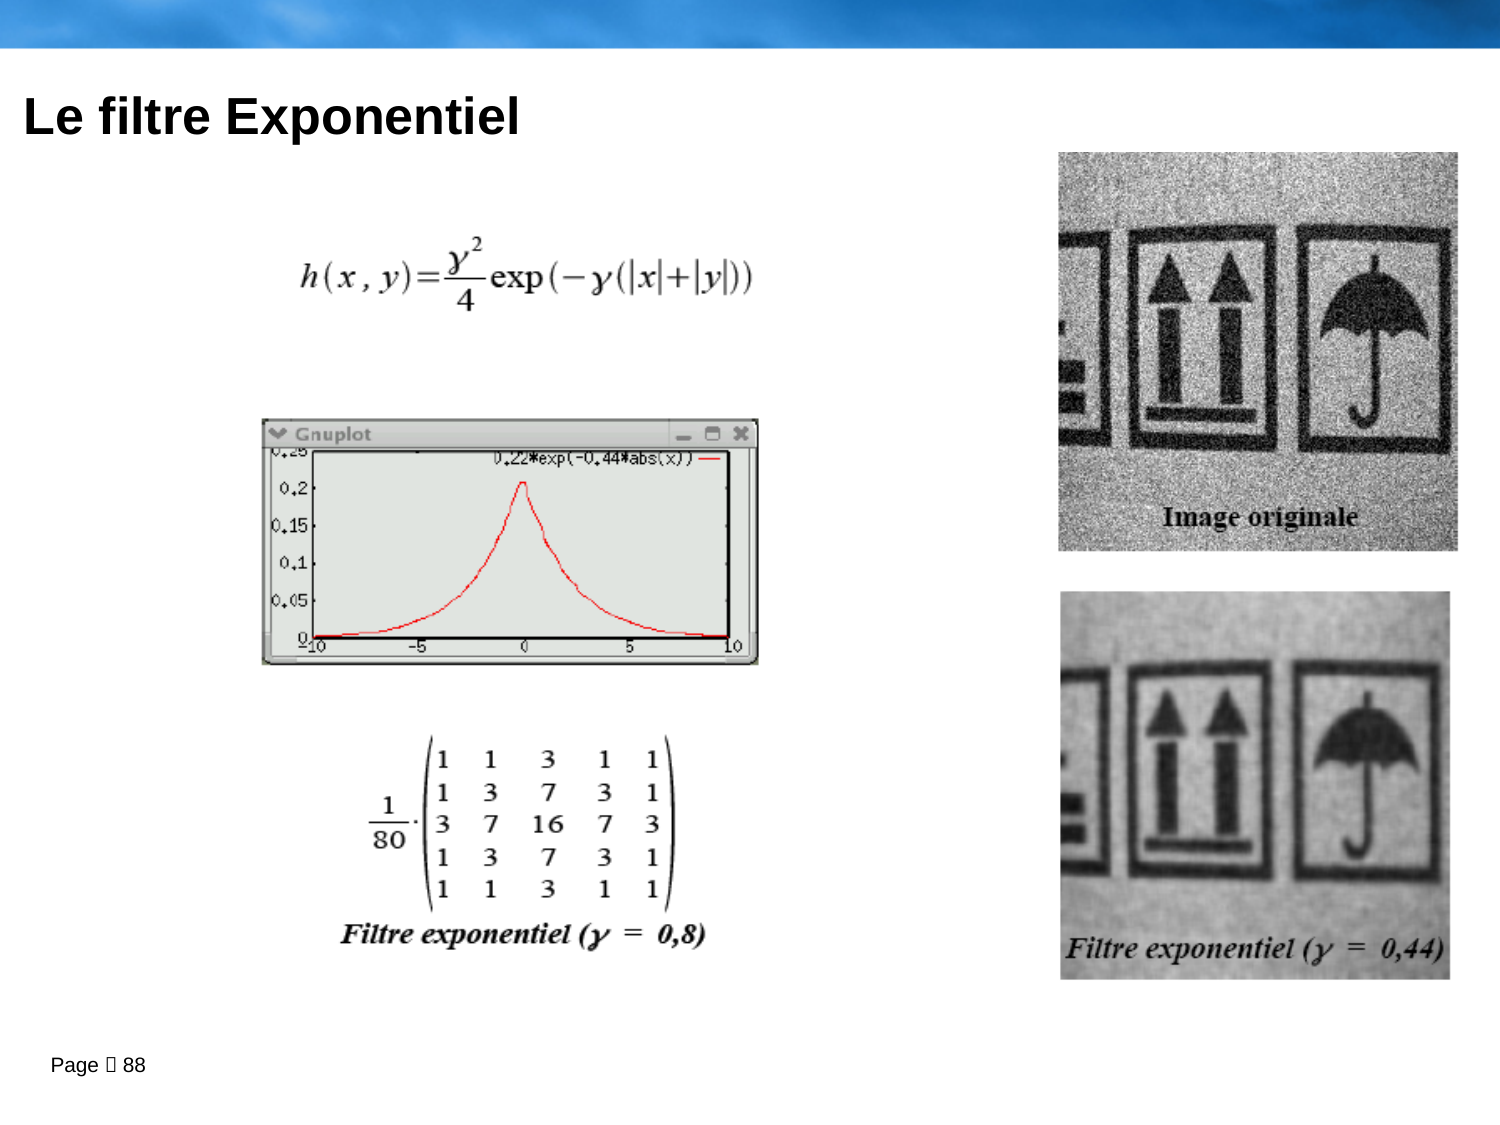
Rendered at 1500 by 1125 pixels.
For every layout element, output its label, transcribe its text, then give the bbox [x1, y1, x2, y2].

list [222, 198, 774, 962]
picture [0, 0, 1500, 1125]
title Le filtre Exponentiel [23, 81, 1374, 163]
